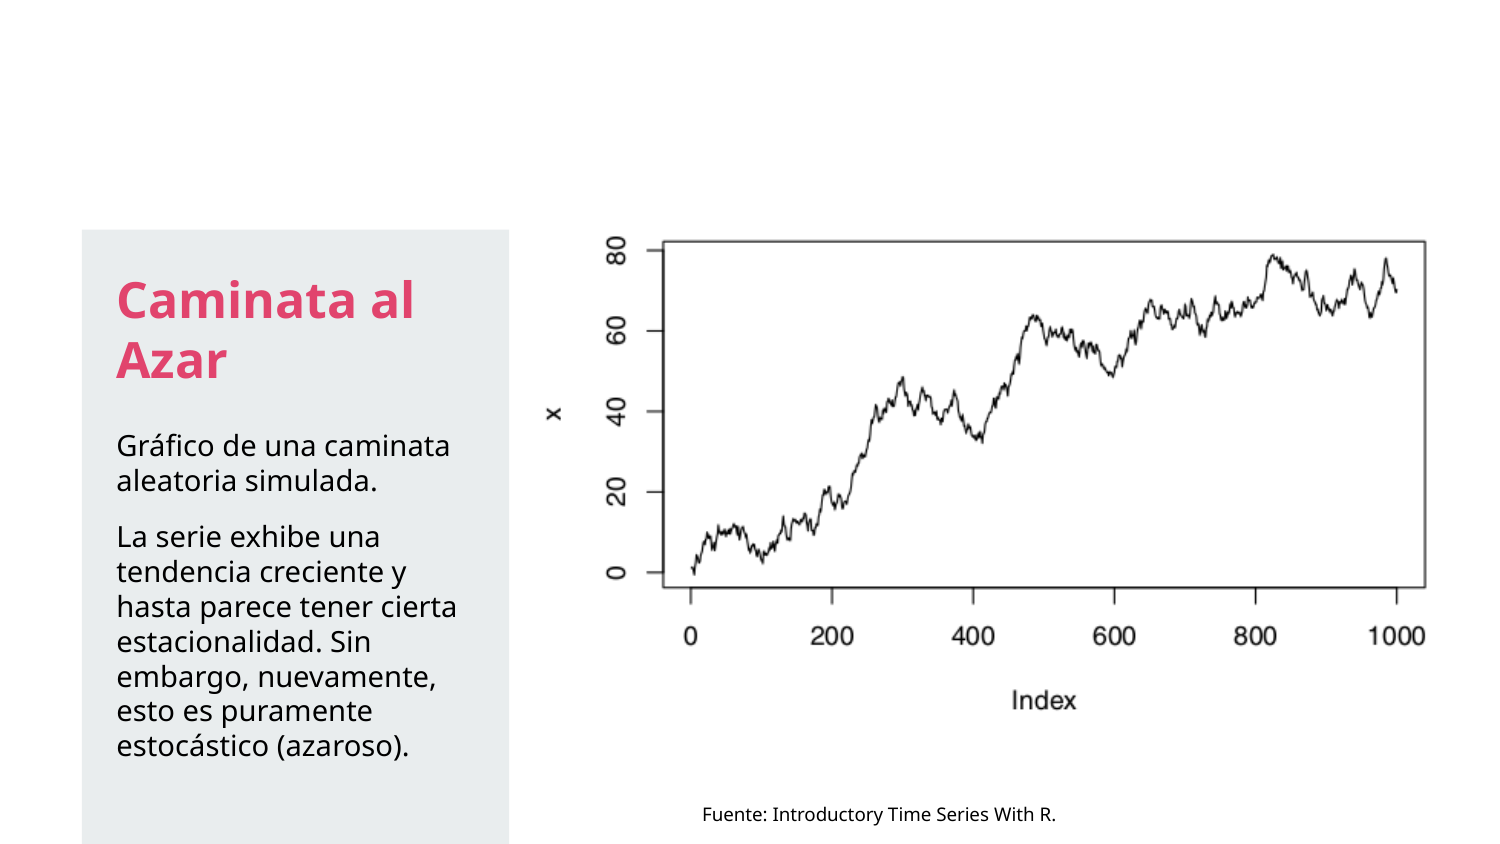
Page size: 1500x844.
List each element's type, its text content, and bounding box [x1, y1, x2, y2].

text_box Fuente: Introductory Time Series With R. [686, 787, 1416, 823]
text_box Gráfico de una caminata aleatoria simulada. La serie exhibe una tendencia creciente y hasta parece tener cierta estacionalidad. Sin embargo, nuevamente, esto es puramente estocástico (azaroso). [101, 412, 487, 835]
picture [527, 200, 1458, 741]
text_box Caminata al Azar [101, 253, 522, 351]
text_box [81, 229, 510, 844]
